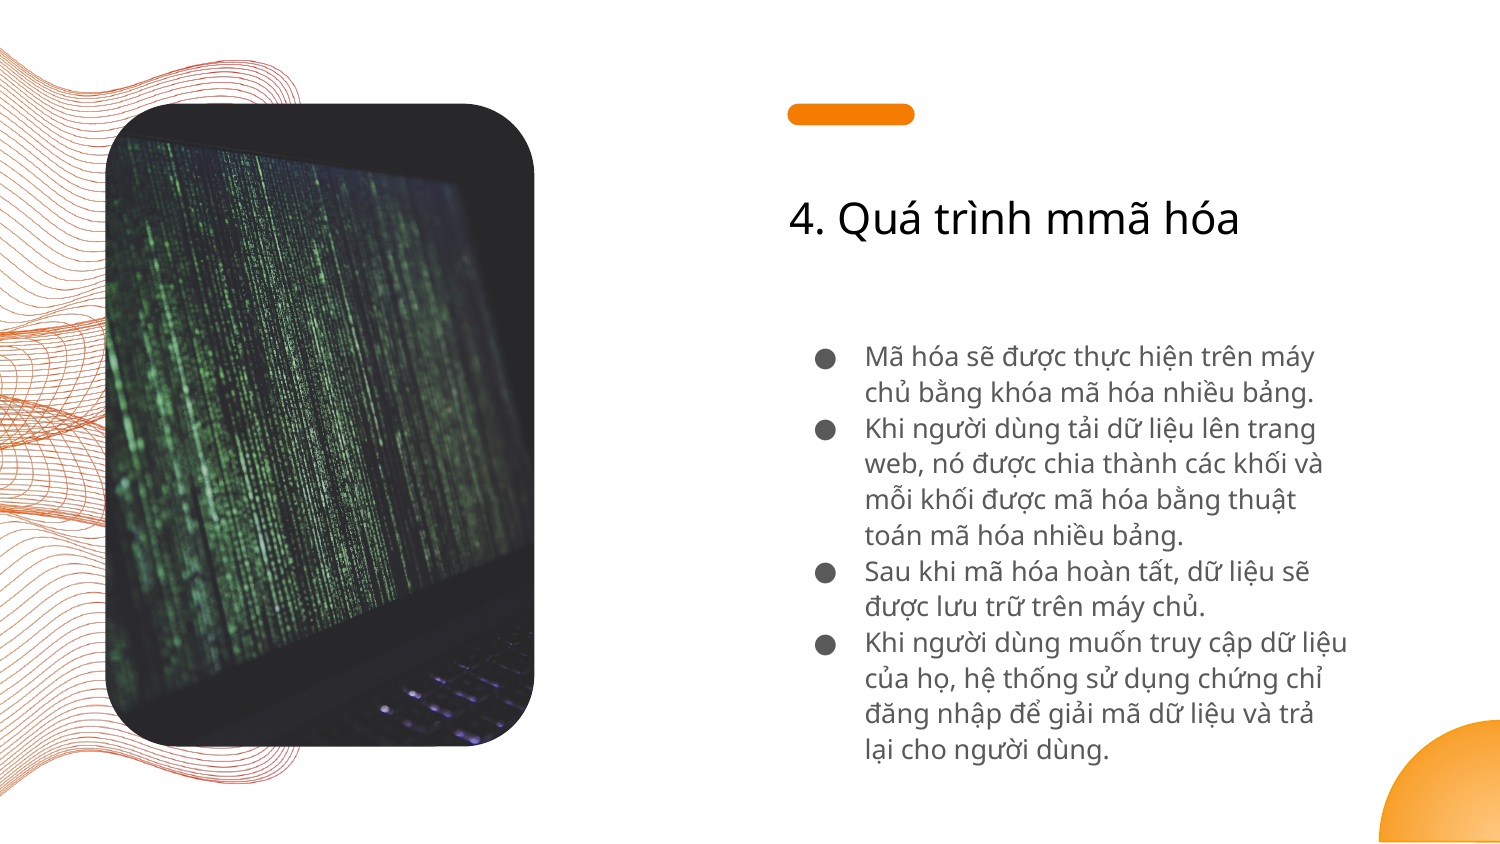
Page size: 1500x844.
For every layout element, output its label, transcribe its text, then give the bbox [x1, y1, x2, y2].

title 4. Quá trình mmã hóa [774, 163, 1364, 271]
subtitle Mã hóa sẽ được thực hiện trên máy chủ bằng khóa mã hóa nhiều bảng. Khi người dùng tải dữ liệu lên trang web, nó được chia thành các khối và mỗi khối được mã hóa bằng thuật toán mã hóa nhiều bảng. Sau khi mã hóa hoàn tất, dữ liệu sẽ được lưu trữ trên máy chủ. Khi người dùng muốn truy cập dữ liệu của họ, hệ thống sử dụng chứng chỉ đăng nhập để giải mã dữ liệu và trả lại cho người dùng. [774, 321, 1364, 772]
picture [0, 0, 535, 844]
